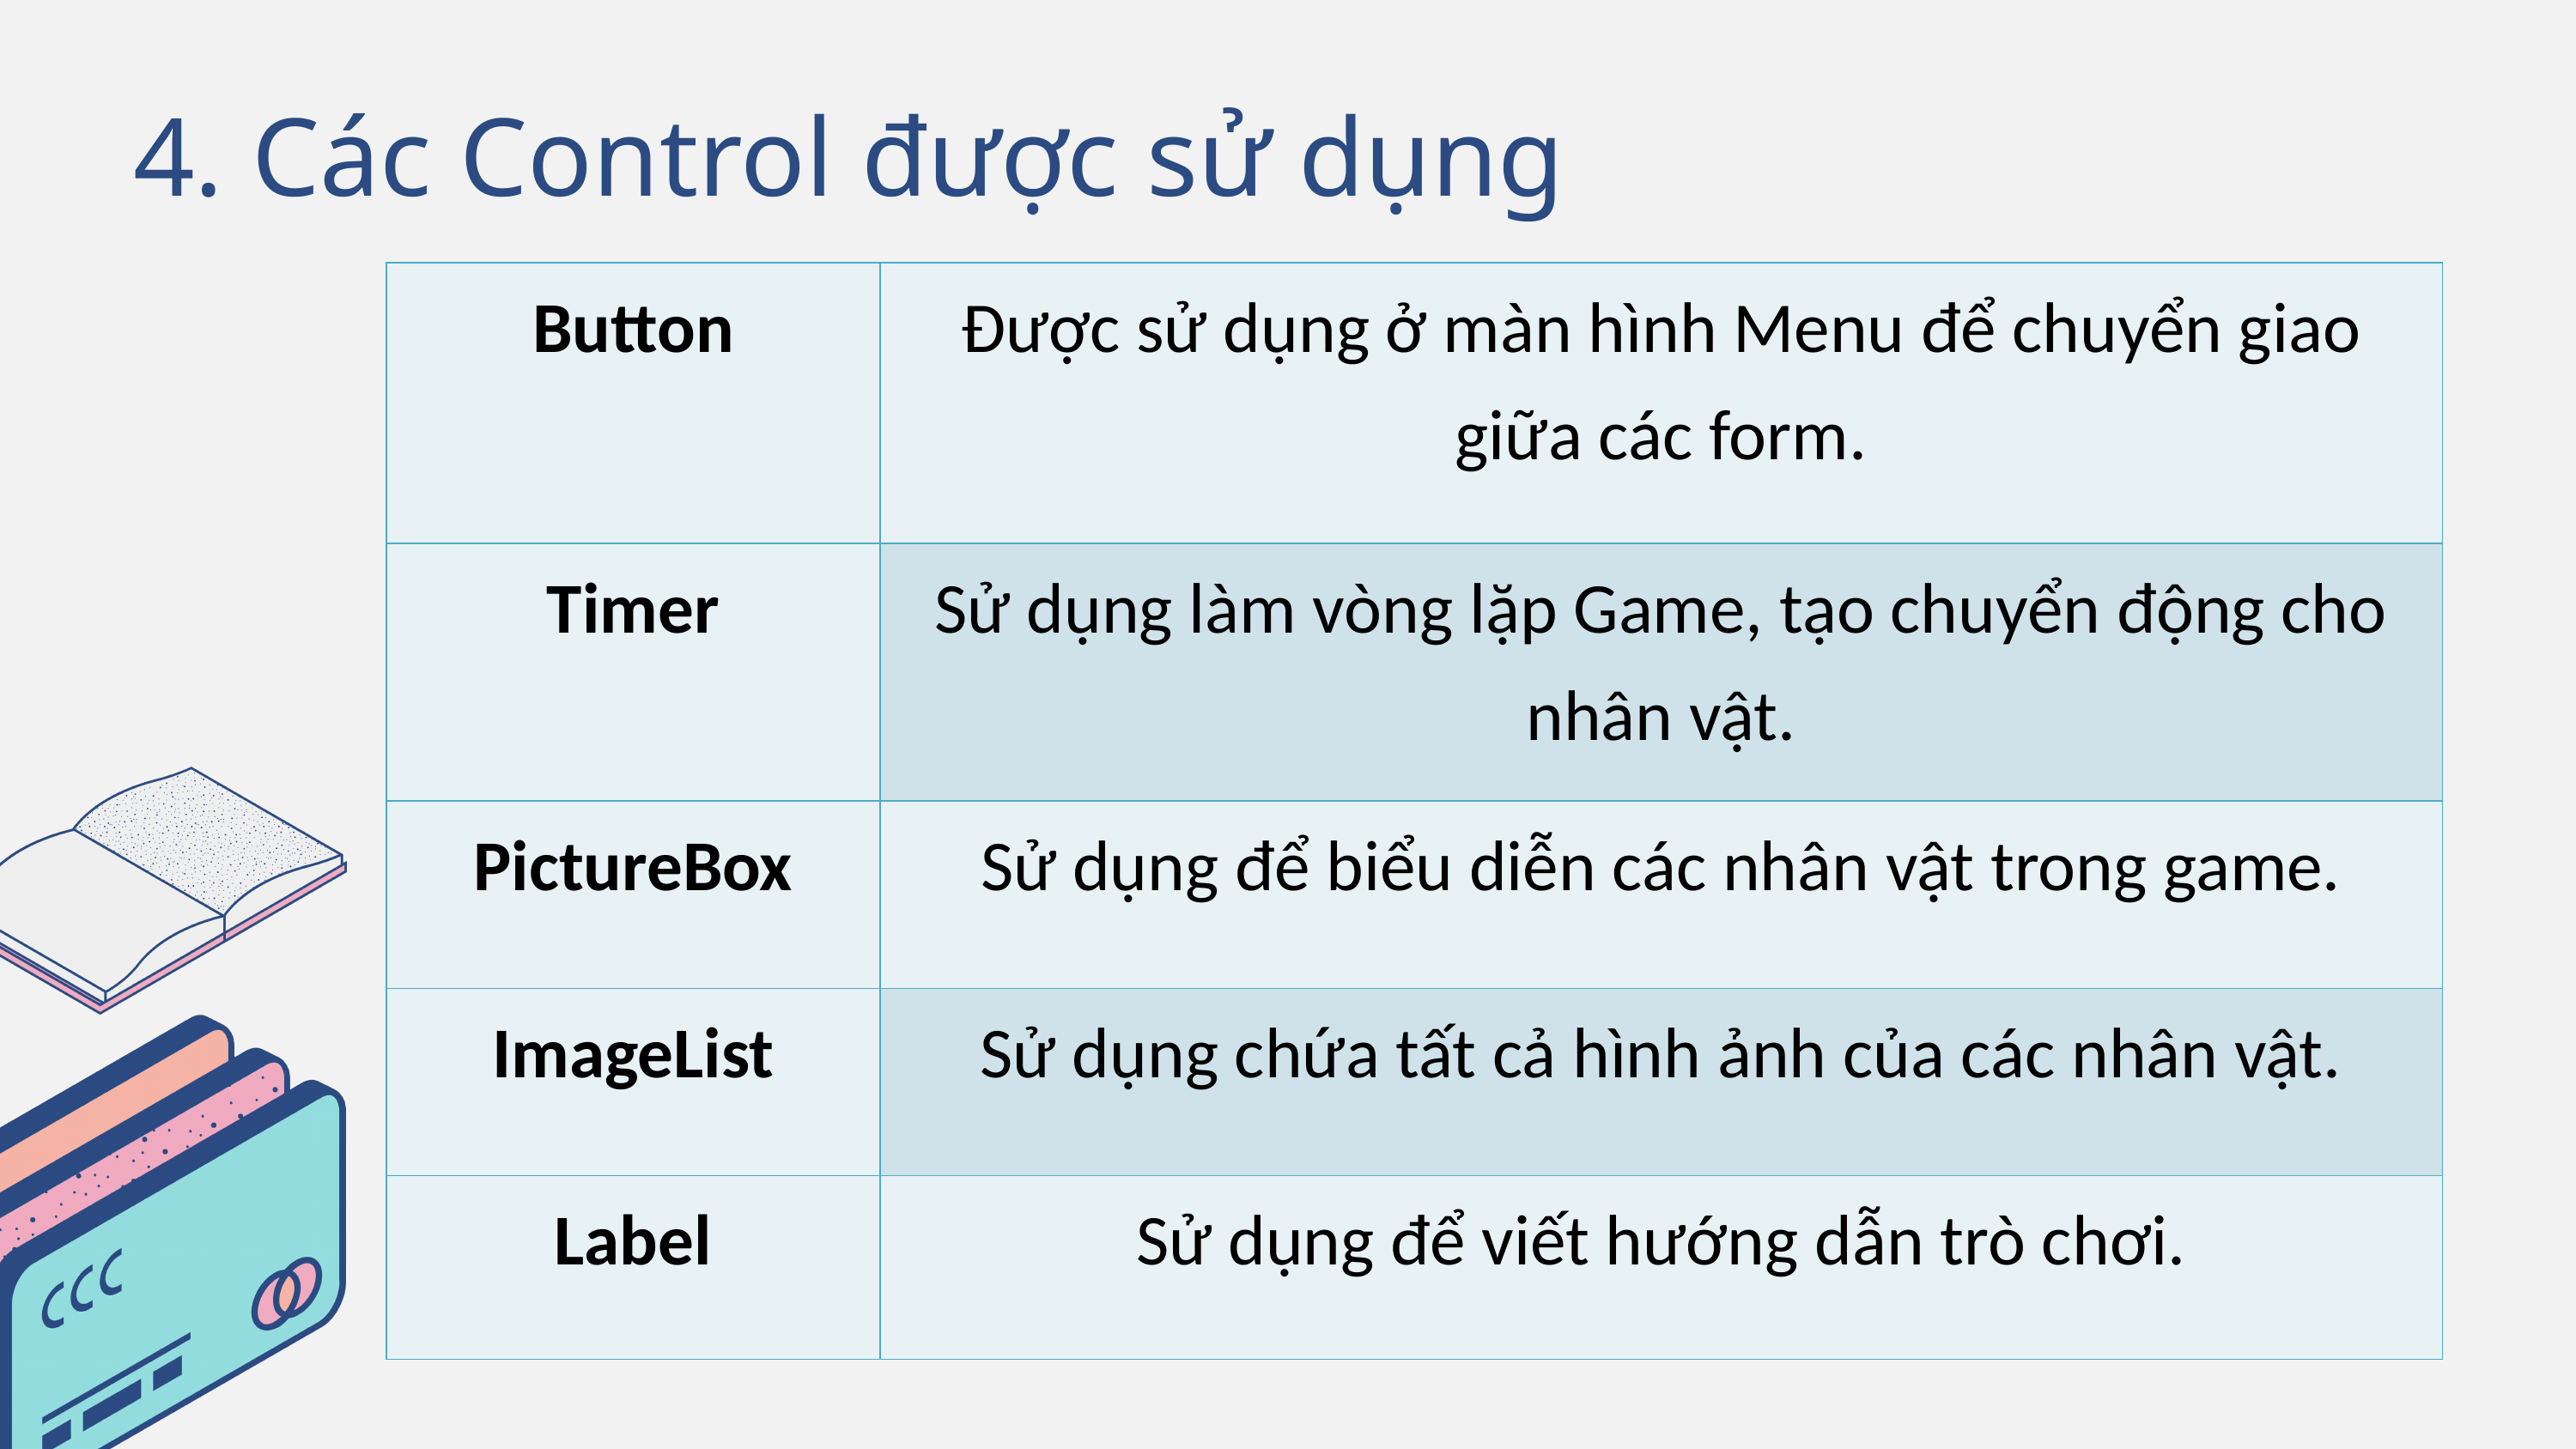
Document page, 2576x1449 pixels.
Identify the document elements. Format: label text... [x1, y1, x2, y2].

table_cell Sử dụng làm vòng lặp Game, tạo chuyển động cho nhân vật. [881, 544, 2442, 800]
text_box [42, 80, 1776, 246]
table_header Được sử dụng ở màn hình Menu để chuyển giao giữa các form. [881, 264, 2442, 543]
table_cell Sử dụng chứa tất cả hình ảnh của các nhân vật. [881, 989, 2442, 1175]
table_cell Sử dụng để viết hướng dẫn trò chơi. [881, 1176, 2442, 1359]
table_cell Sử dụng để biểu diễn các nhân vật trong game. [881, 802, 2442, 988]
table_header Button [387, 264, 879, 543]
table_cell ImageList [387, 989, 879, 1175]
picture [0, 767, 347, 1449]
table_cell PictureBox [387, 802, 879, 988]
table_cell Timer [387, 544, 879, 800]
table_cell Label [387, 1176, 879, 1359]
